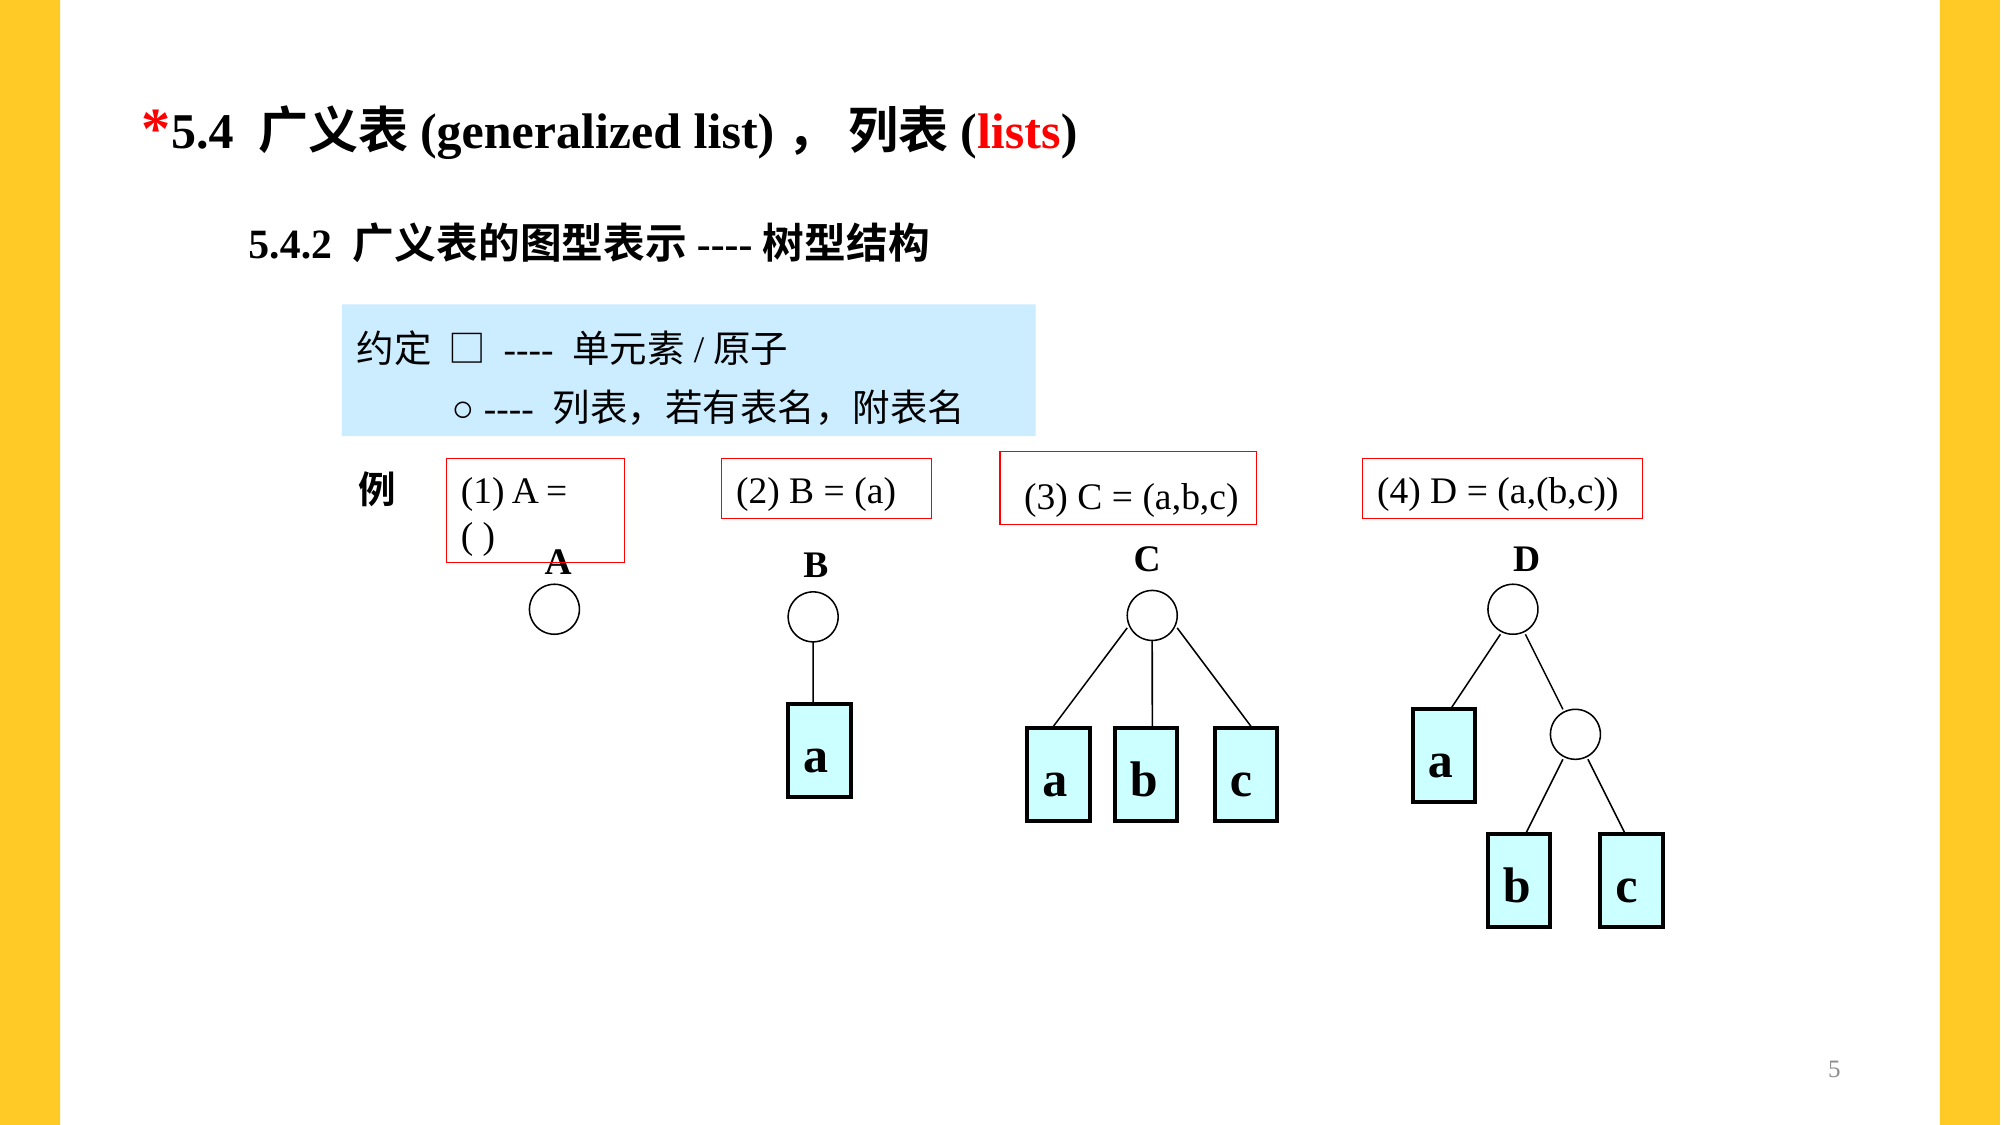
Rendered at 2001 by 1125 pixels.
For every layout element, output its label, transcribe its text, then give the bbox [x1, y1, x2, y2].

text_box C [1118, 525, 1188, 587]
text_box D [1498, 519, 1556, 587]
text_box (4) D = (a,(b,c)) [1362, 458, 1643, 519]
text_box 约定 □ ---- 单元素/原子 ○ ---- 列表，若有表名，附表名 [341, 304, 1036, 437]
table_header a [1029, 730, 1088, 819]
text_box (3) C = (a,b,c) [999, 451, 1257, 525]
text_box [788, 591, 839, 642]
text_box [1550, 709, 1601, 760]
table_header a [790, 706, 849, 795]
slide_number 5 [1412, 1041, 1856, 1094]
text_box A [529, 563, 587, 590]
text_box 5.4.2 广义表的图型表示----树型结构 [233, 194, 1342, 275]
text_box [529, 584, 580, 635]
text_box 例 [343, 458, 429, 519]
text_box [1487, 584, 1538, 635]
text_box (2) B = (a) [721, 458, 932, 519]
text_box *5.4 广义表(generalized list)， 列表(lists) [127, 61, 1466, 168]
table_header c [1217, 730, 1275, 819]
text_box [1127, 590, 1178, 641]
table_header a [1415, 711, 1473, 800]
table_header b [1490, 836, 1548, 925]
table_header b [1117, 730, 1175, 819]
text_box (1) A = ( ) [446, 458, 625, 563]
text_box B [788, 519, 844, 593]
table_header c [1602, 836, 1661, 925]
